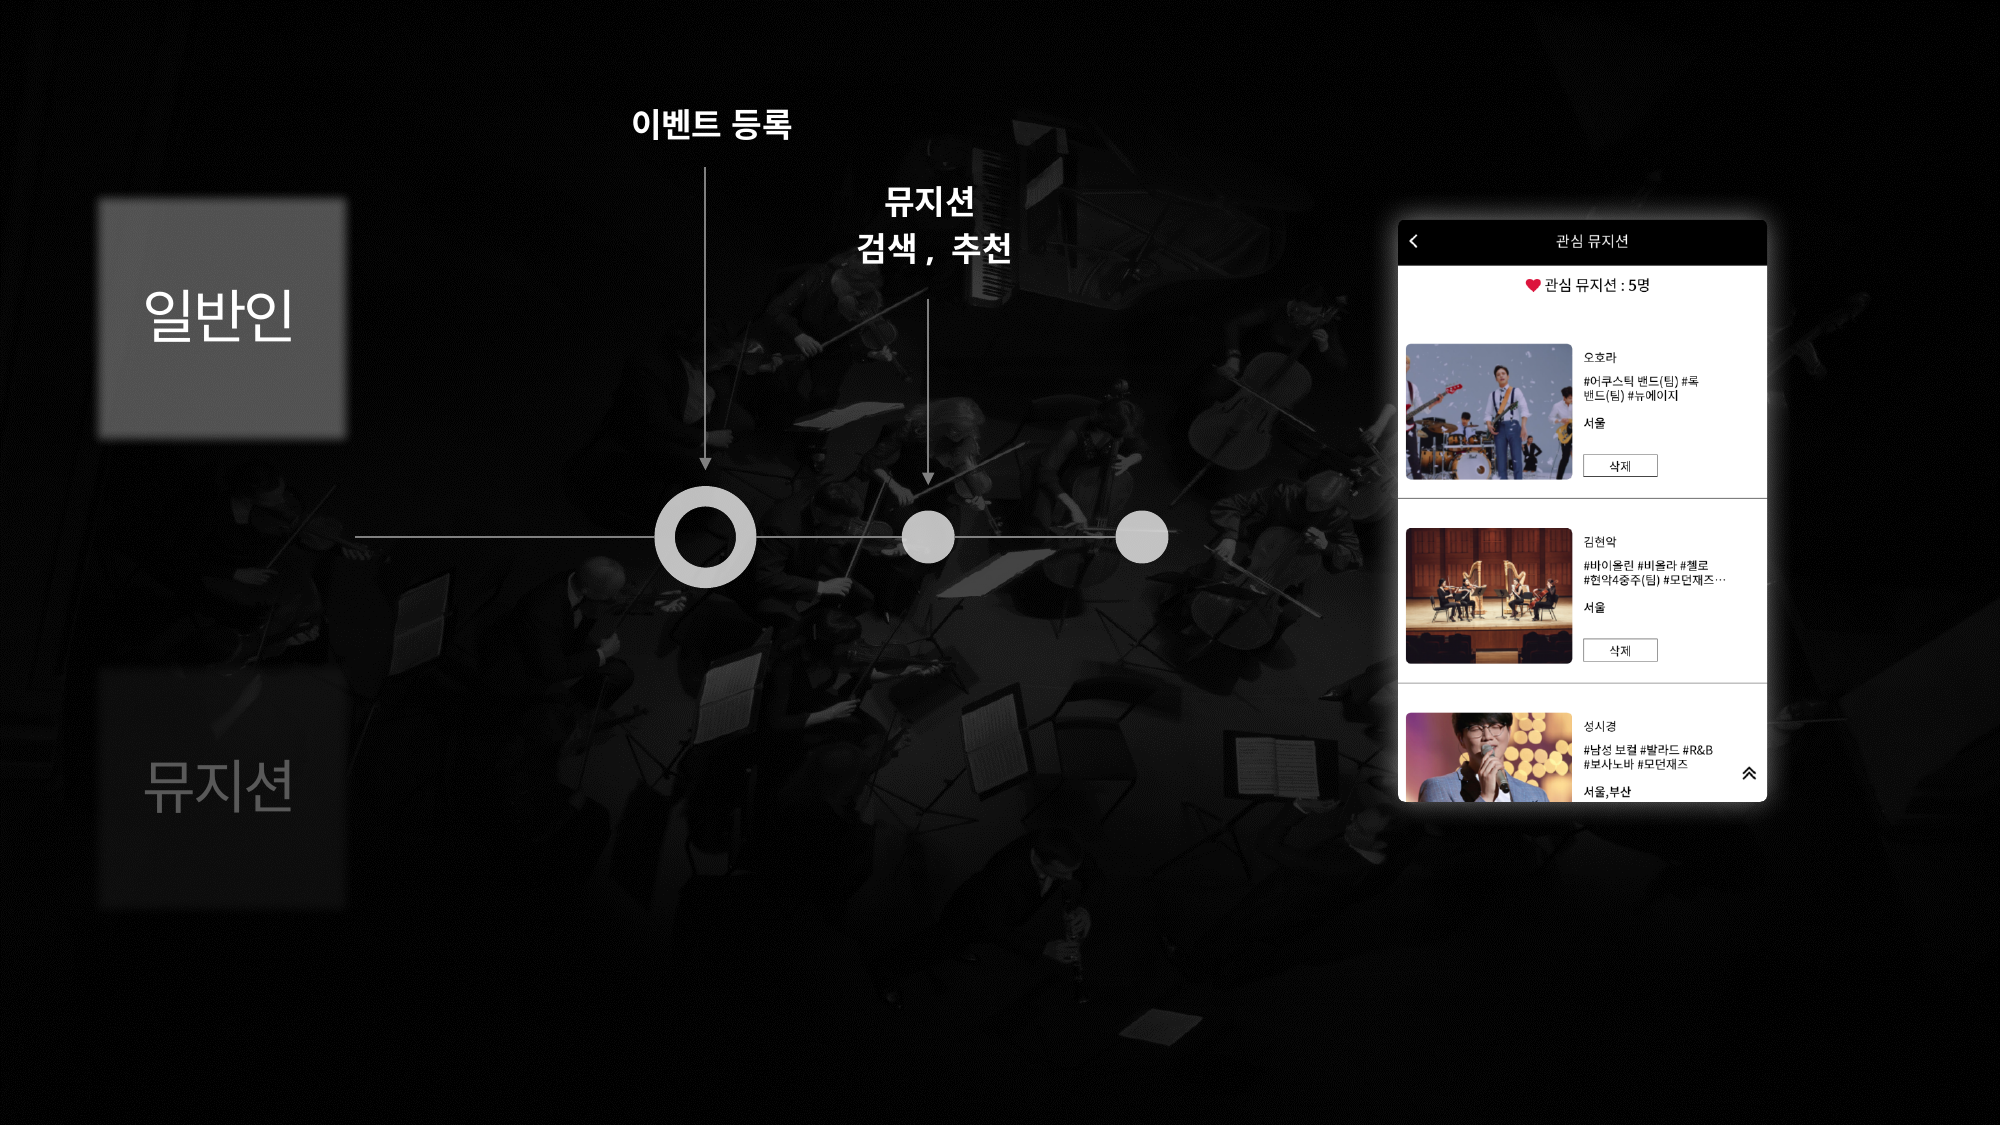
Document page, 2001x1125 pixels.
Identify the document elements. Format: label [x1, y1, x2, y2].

text_box [88, 188, 356, 449]
text_box [88, 658, 356, 919]
picture [0, 0, 2000, 1125]
